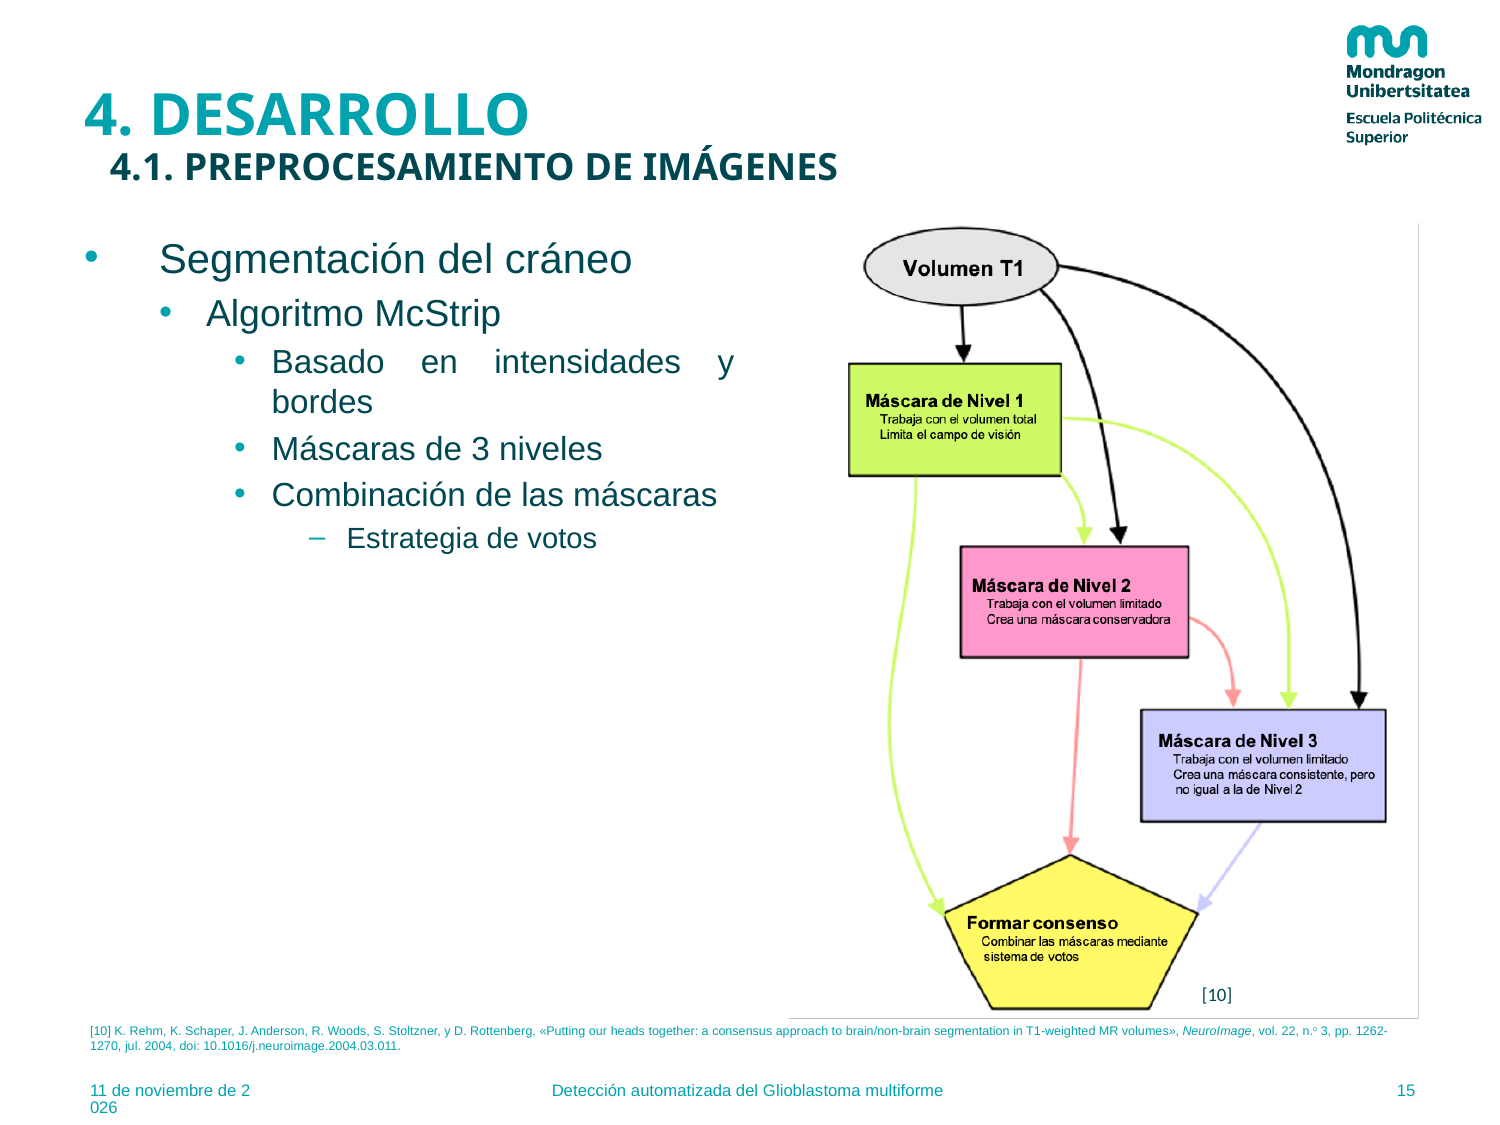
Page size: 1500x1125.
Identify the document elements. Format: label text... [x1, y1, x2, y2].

list Segmentación del cráneo Algoritmo McStrip Basado en intensidades y bordes Máscaras de 3 niveles Combinación de las máscaras Estrategia de votos [69, 223, 750, 1019]
footer Detección automatizada del Glioblastoma multiforme [356, 1075, 1140, 1120]
title 4. DESARROLLO [69, 77, 1327, 148]
text_box 4.1. PREPROCESAMIENTO DE IMÁGENES [94, 130, 1353, 201]
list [787, 223, 1419, 1020]
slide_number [75, 1075, 269, 1120]
text_box [10] K. Rehm, K. Schaper, J. Anderson, R. Woods, S. Stoltzner, y D. Rottenberg, «Putting our heads together: a consensus approach to brain/non-brain segmentation in T1-weighted MR volumes», NeuroImage, vol. 22, n.o 3, pp. 1262-1270, jul. 2004, doi: 10.1016/j.neuroimage.2004.03.011. [74, 1015, 1419, 1075]
picture [1320, 0, 1500, 170]
slide_number 15 [1238, 1059, 1431, 1120]
